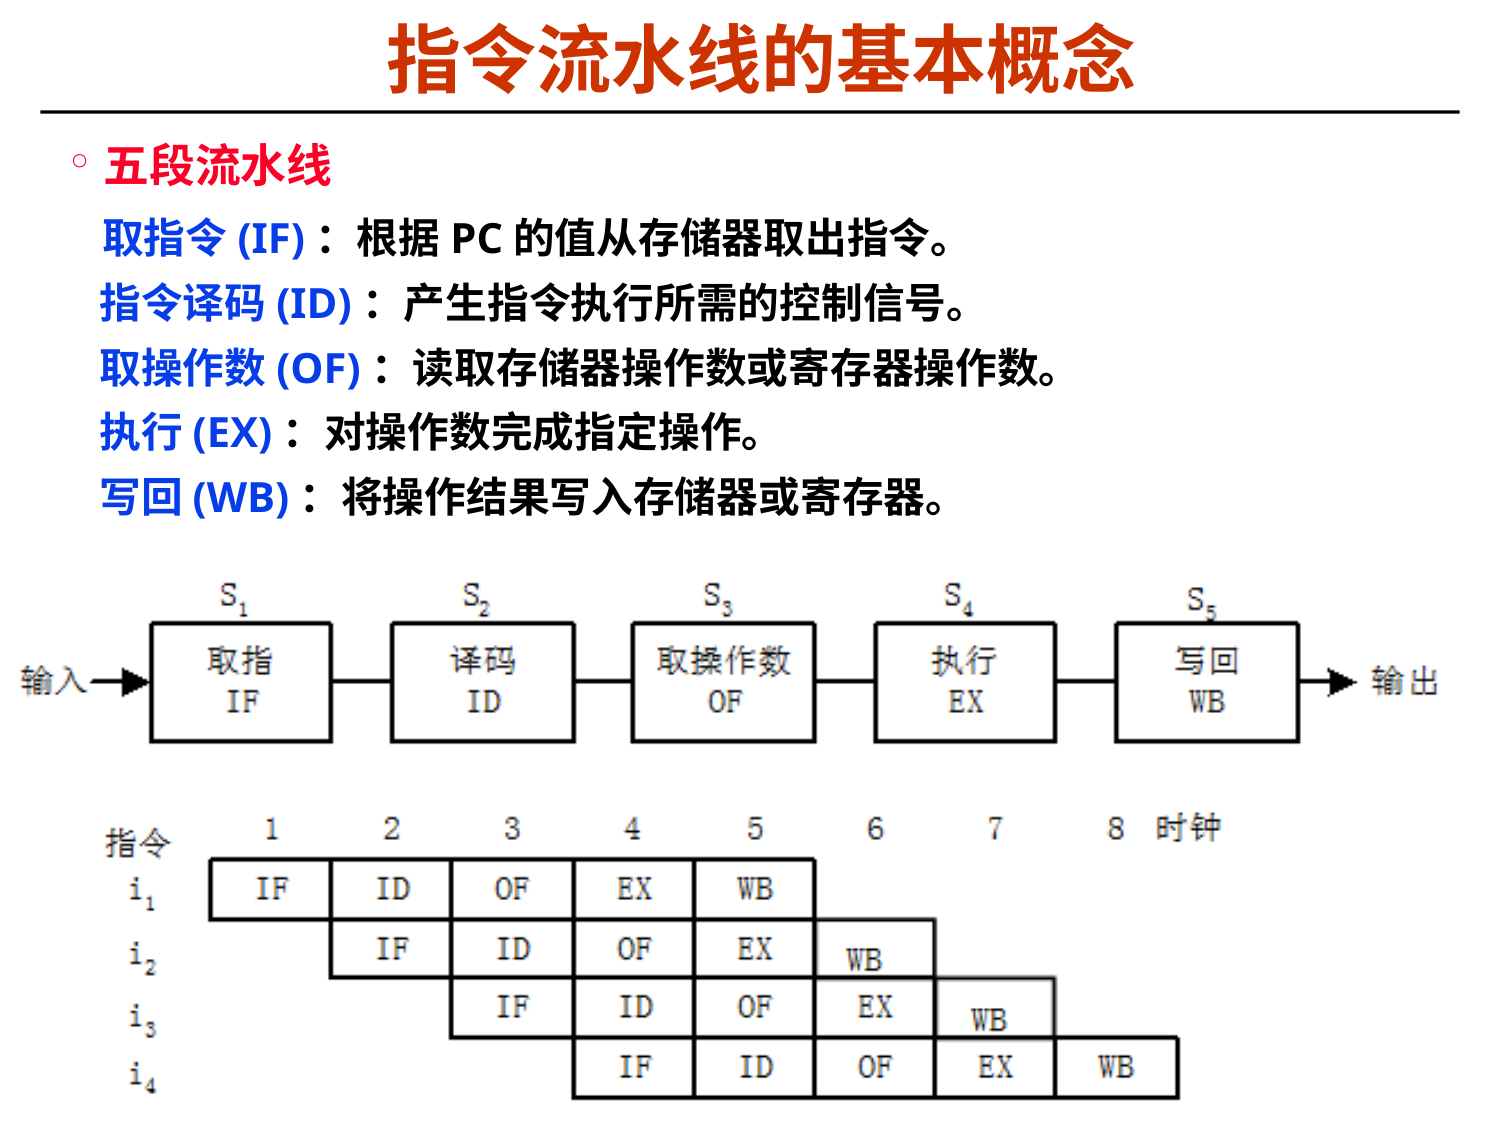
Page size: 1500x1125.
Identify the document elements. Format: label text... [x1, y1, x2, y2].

picture [0, 566, 1453, 1125]
list 五段流水线 取指令(IF)：根据PC的值从存储器取出指令。 指令译码(ID)：产生指令执行所需的控制信号。 取操作数(OF)：读取存储器操作数或寄存器操作数。 执行(EX)：对操作数完成指定操作。 写回(WB)：将操作结果写入存储器或寄存器。 [59, 132, 1404, 540]
title 指令流水线的基本概念 [38, 21, 1484, 108]
